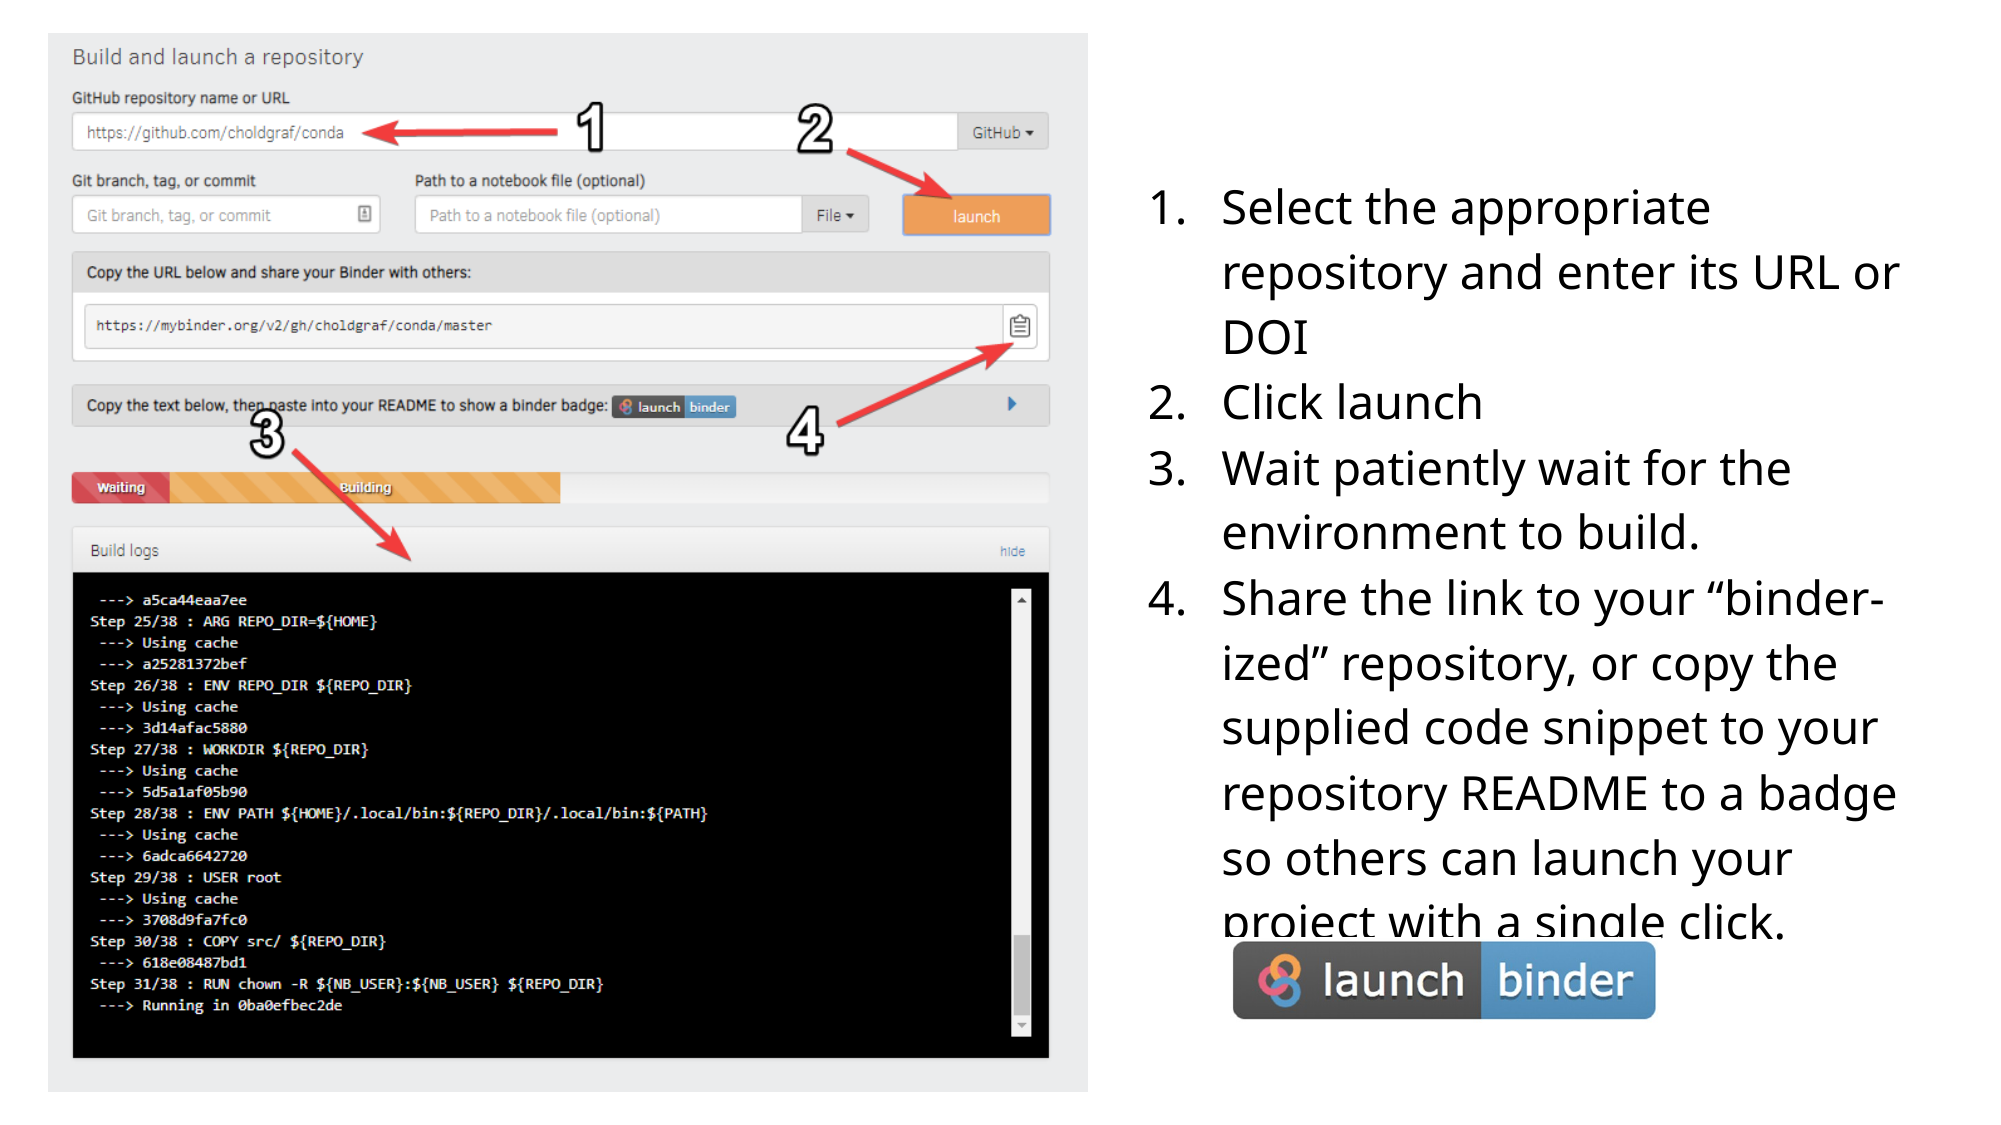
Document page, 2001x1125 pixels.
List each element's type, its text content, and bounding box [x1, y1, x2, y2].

picture [1221, 936, 1662, 1023]
picture [48, 32, 1088, 1093]
text_box Select the appropriate repository and enter its URL or DOI Click launch Wait patiently wait for the environment to build. Share the link to your “binder-ized” repository, or copy the supplied code snippet to your repository README to a badge so others can launch your project with a single click. [1101, 149, 1949, 970]
